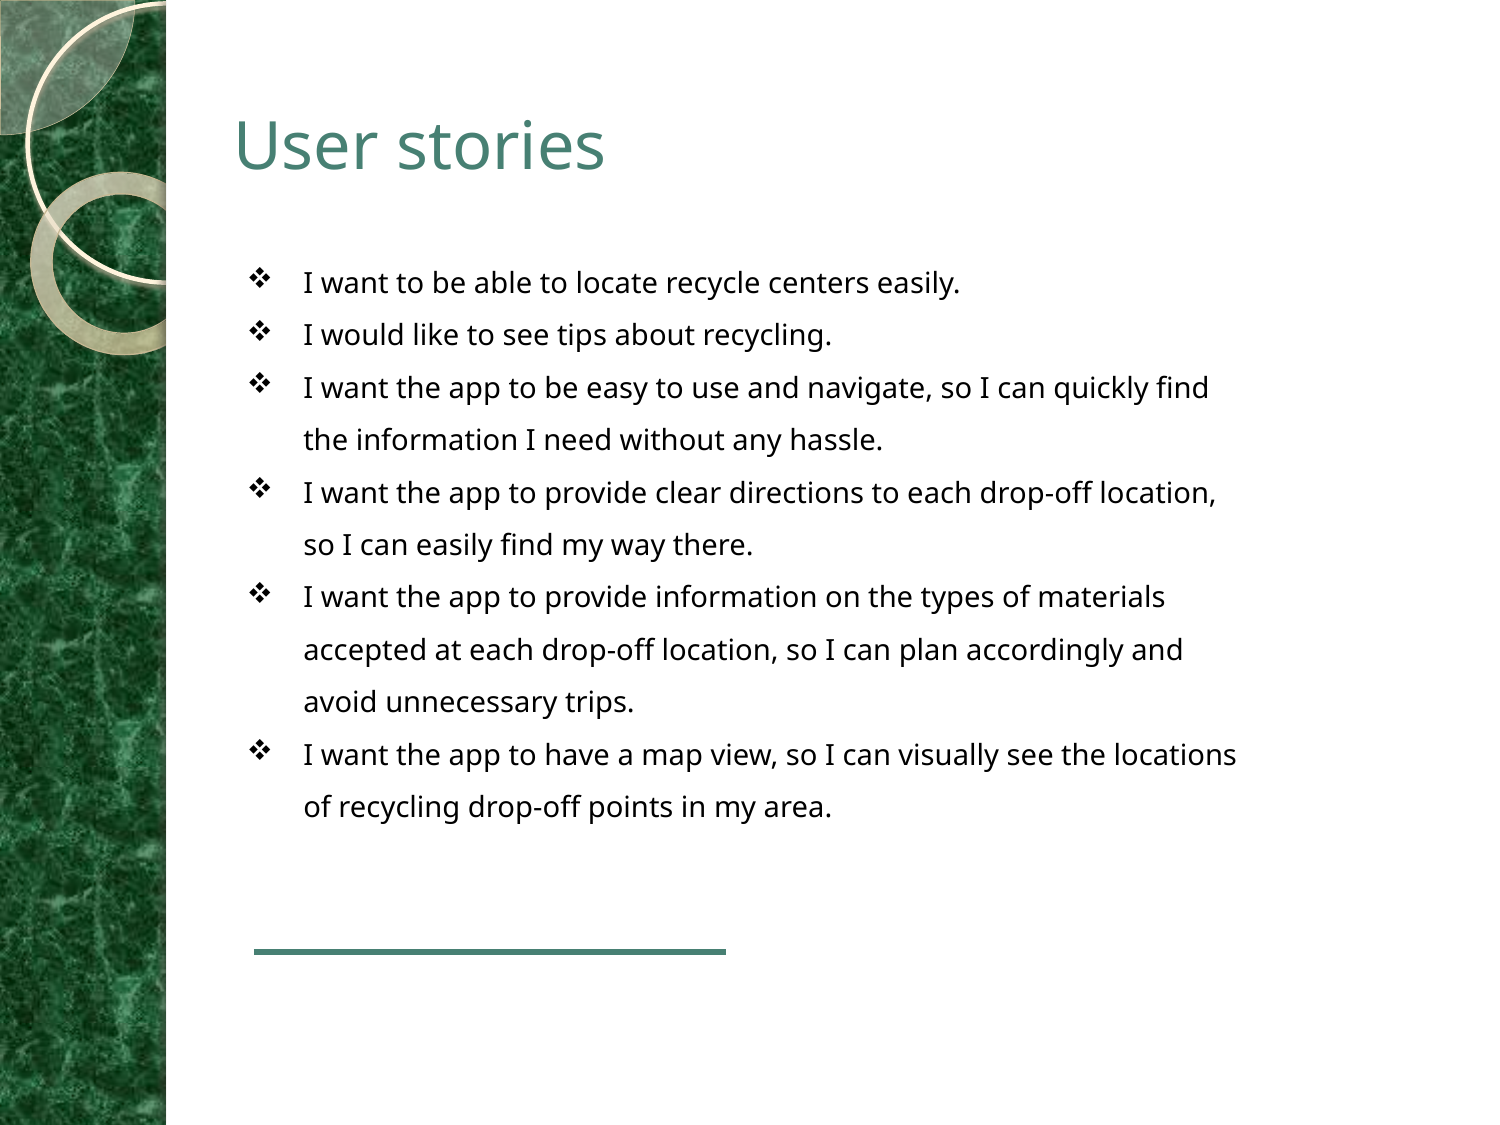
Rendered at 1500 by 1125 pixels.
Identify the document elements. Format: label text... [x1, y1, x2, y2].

picture [53, 241, 160, 332]
picture [136, 0, 164, 4]
picture [32, 13, 160, 207]
title User stories [218, 90, 963, 197]
text_box I want to be able to locate recycle centers easily. I would like to see tips about recycling. I want the app to be easy to use and navigate, so I can quickly find the information I need without any hassle. I want the app to provide clear directions to each drop-off location, so I can easily find my way there. I want the app to provide information on the types of materials accepted at each drop-off location, so I can plan accordingly and avoid unnecessary trips. I want the app to have a map view, so I can visually see the locations of recycling drop-off points in my area. [232, 239, 1268, 884]
picture [0, 134, 166, 1125]
picture [62, 195, 160, 280]
